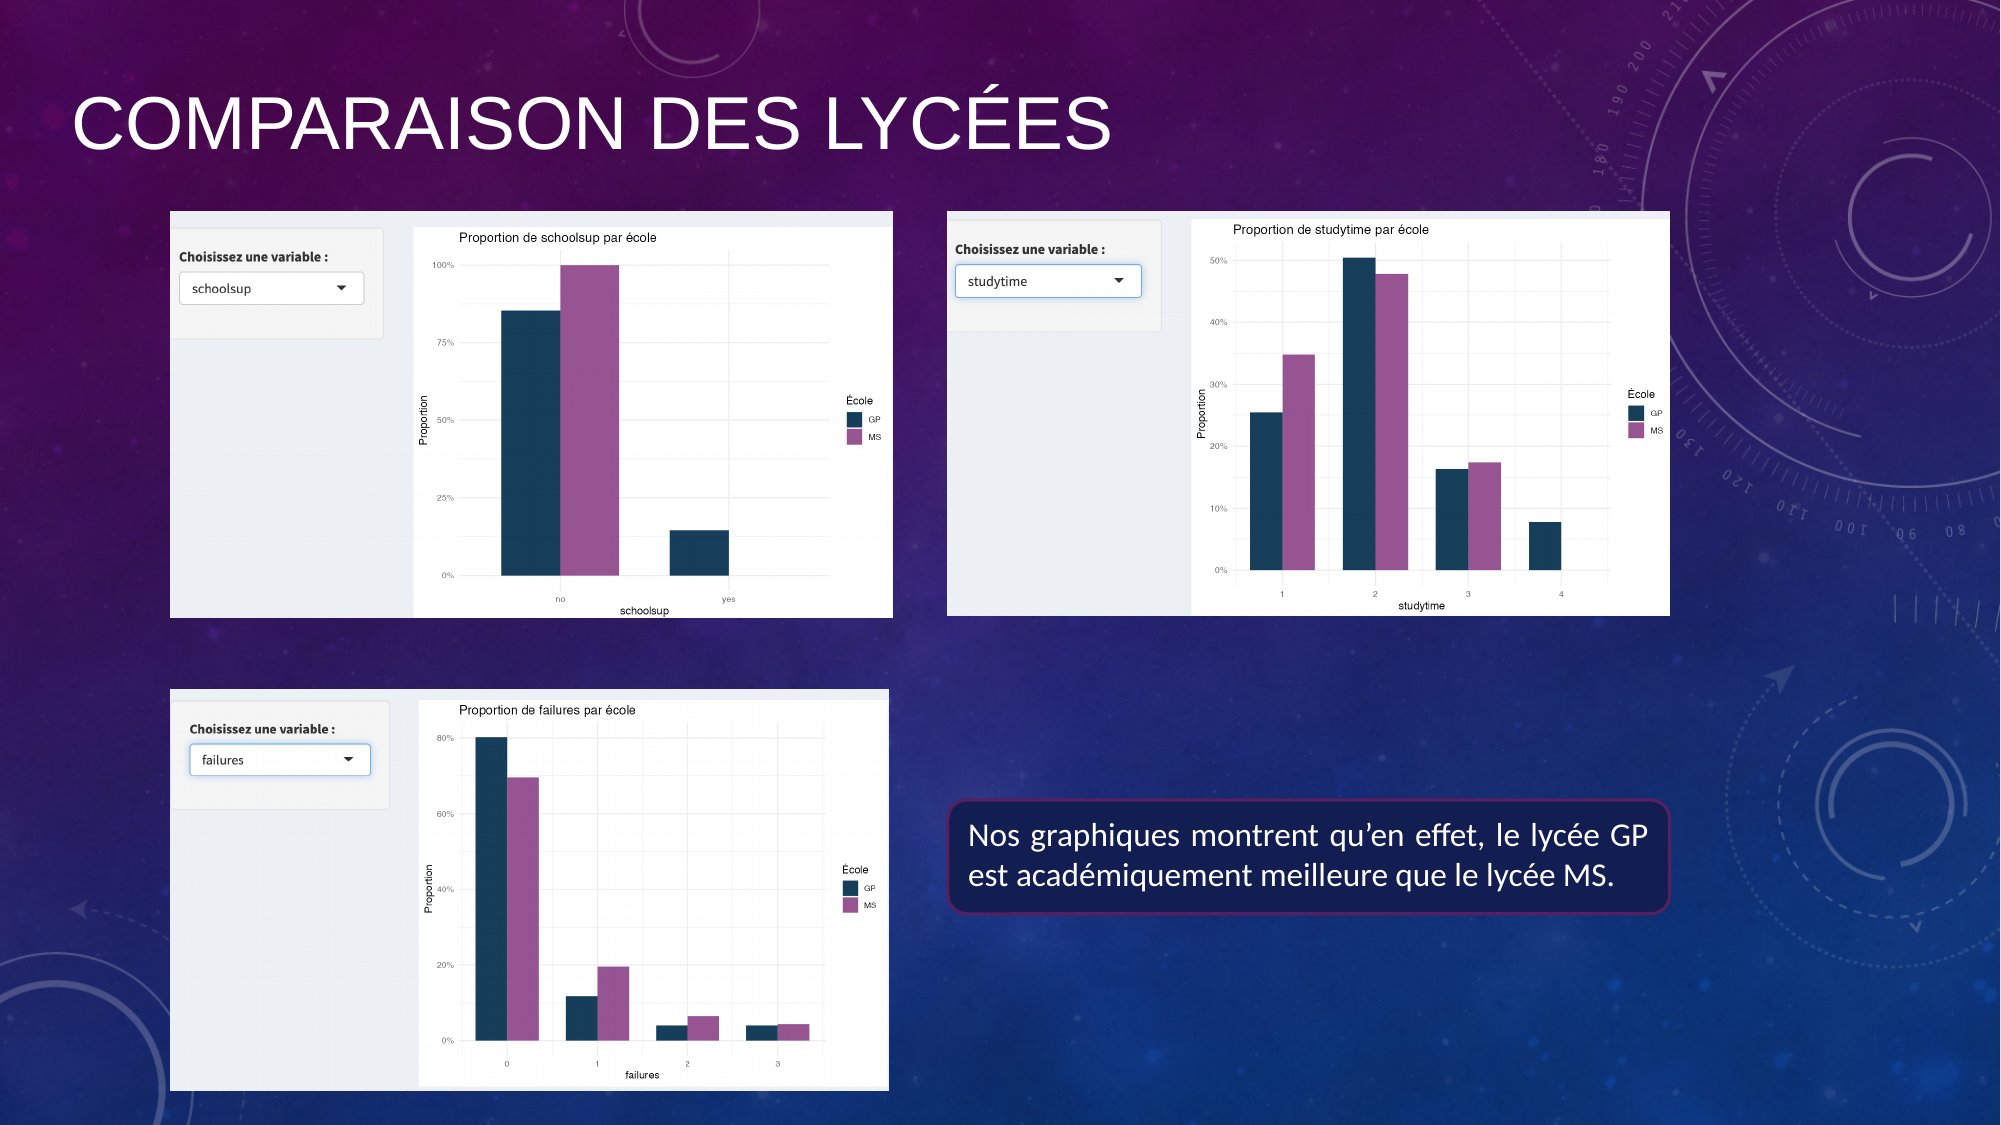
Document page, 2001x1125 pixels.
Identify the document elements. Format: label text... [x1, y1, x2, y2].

picture [0, 0, 2001, 1125]
text_box Comparaison des lycées [56, 0, 1719, 239]
text_box Nos graphiques montrent qu’en effet, le lycée GP est académiquement meilleure que le lycée MS. [946, 798, 1672, 916]
